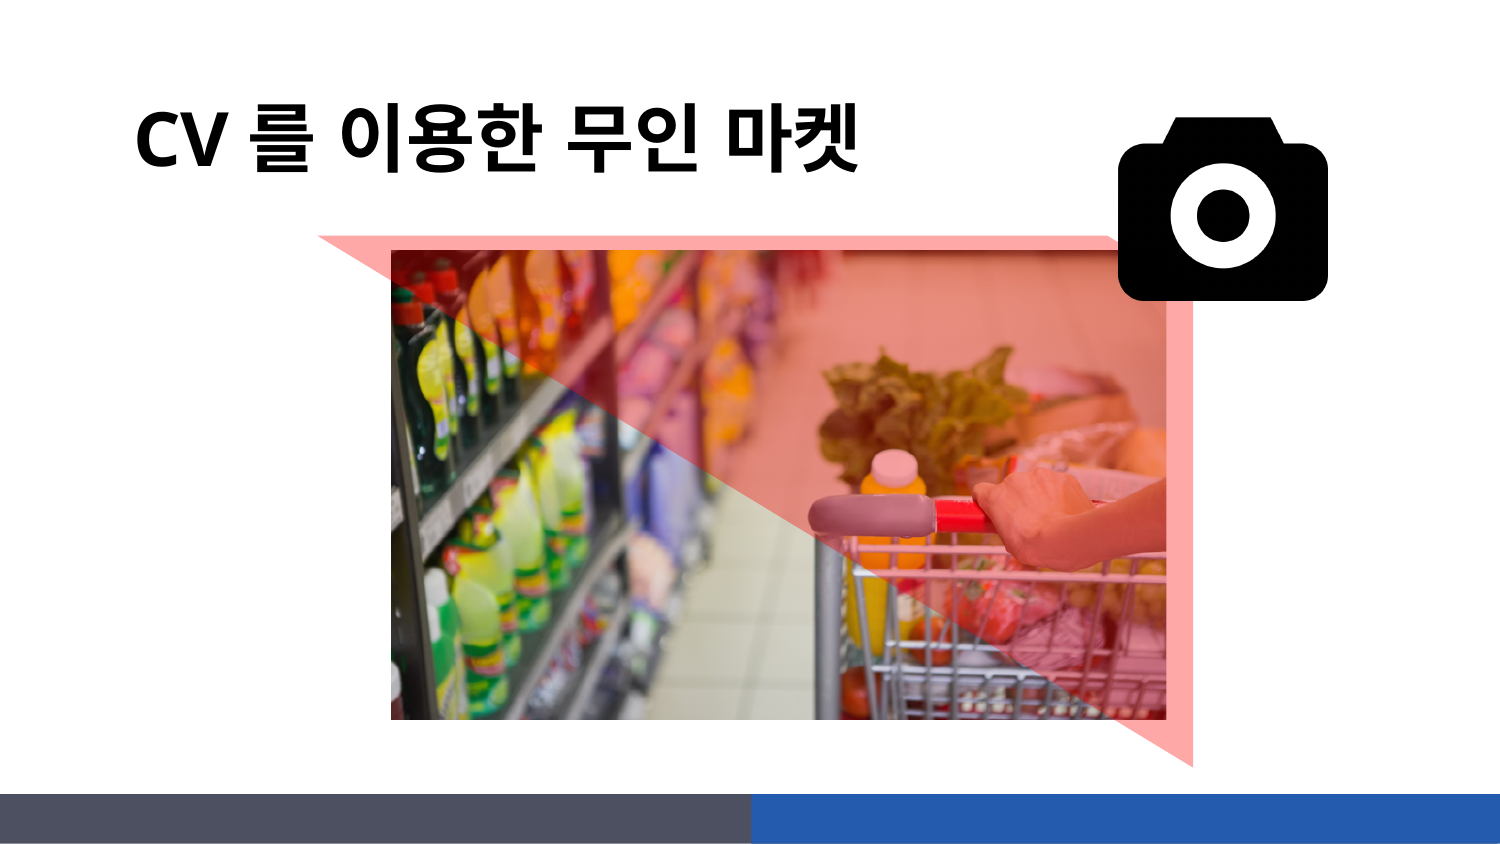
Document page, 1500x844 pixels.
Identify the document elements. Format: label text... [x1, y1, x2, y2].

title CV를 이용한 무인 마켓 [118, 76, 1382, 183]
text_box [1125, 322, 1196, 770]
text_box [315, 233, 1113, 280]
picture [390, 104, 1328, 721]
